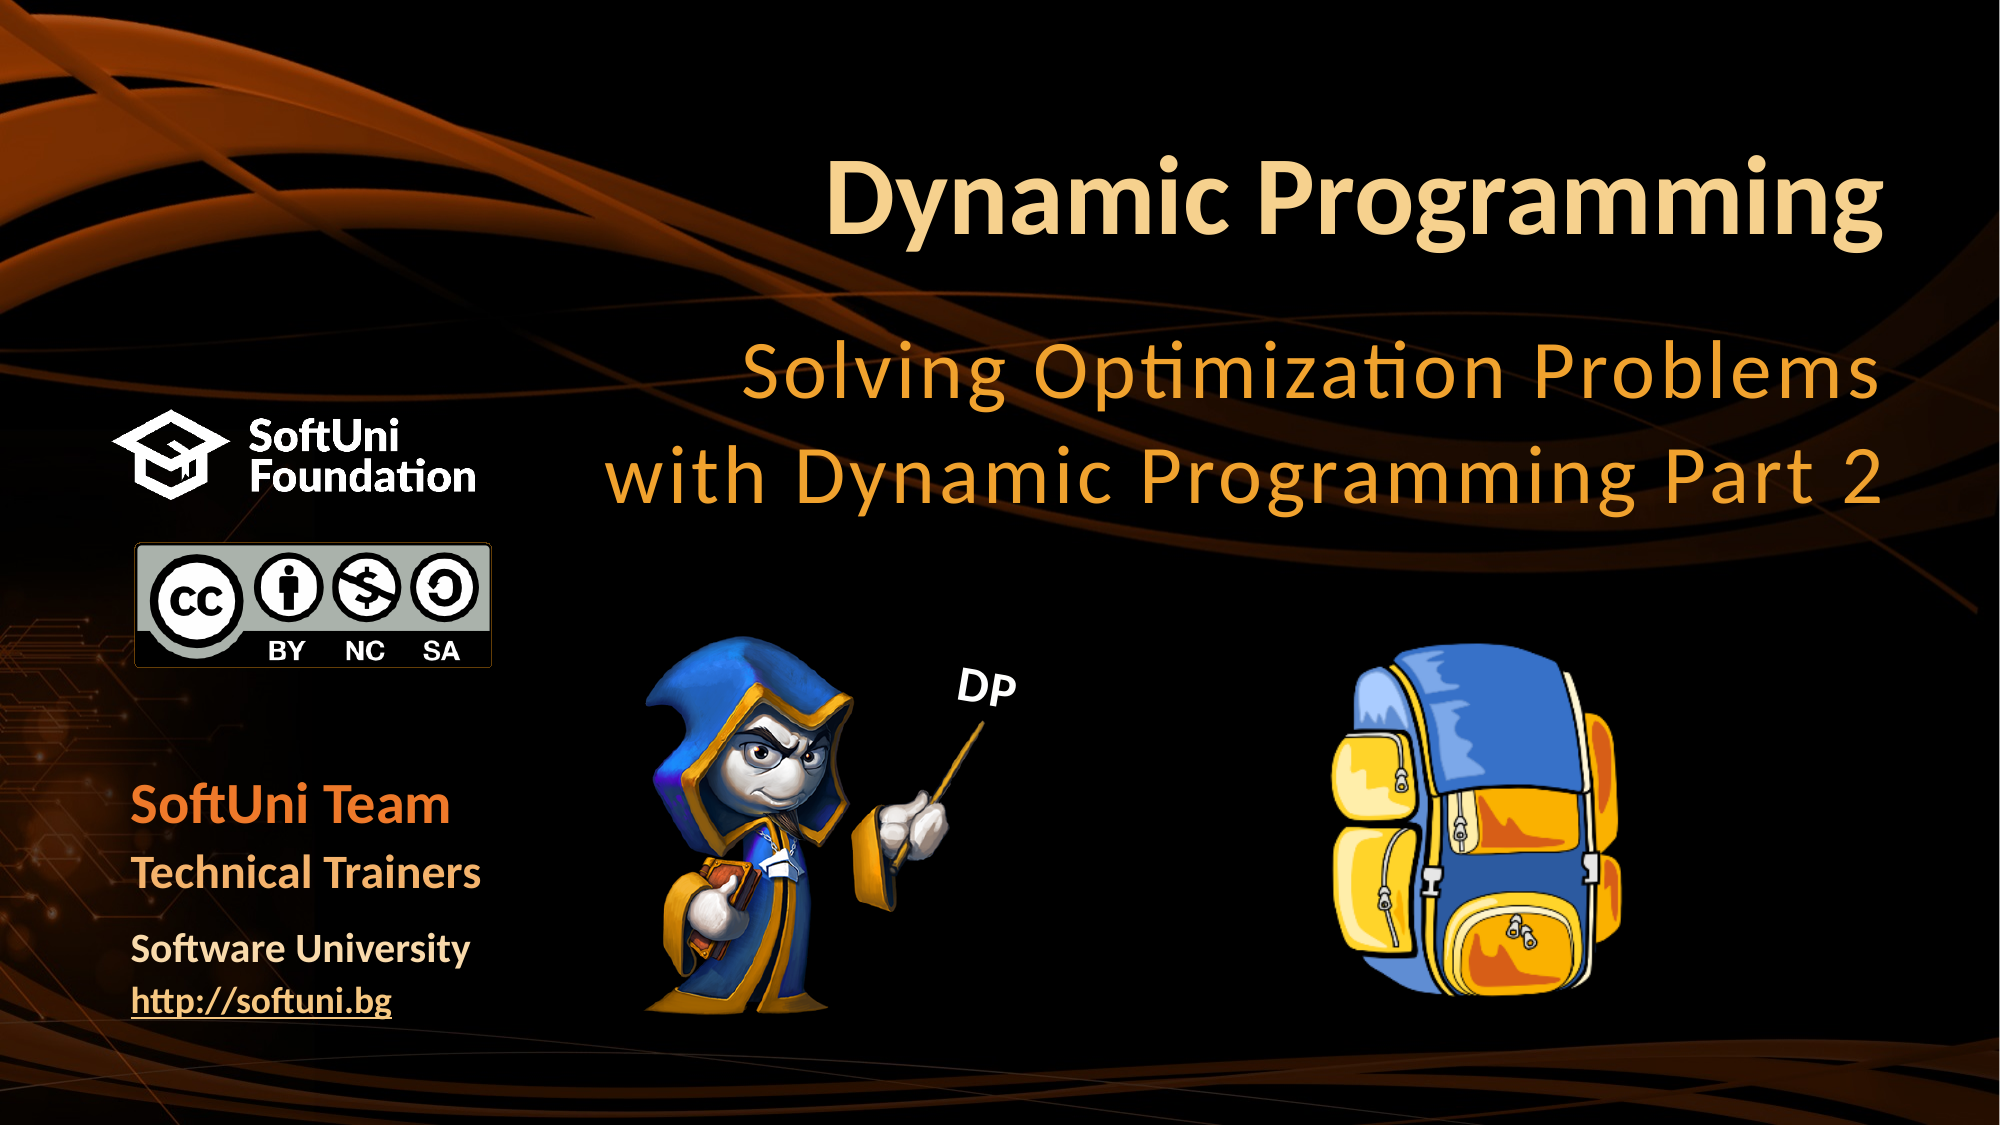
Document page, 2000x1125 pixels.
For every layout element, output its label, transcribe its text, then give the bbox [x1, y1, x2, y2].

list http://softuni.bg [124, 970, 648, 1025]
picture [0, 0, 2000, 1125]
title Dynamic Programming [574, 109, 1886, 288]
text_box DP [988, 656, 1037, 730]
list Technical Trainers [124, 831, 637, 905]
list Software University [124, 914, 637, 970]
list SoftUni Team [124, 754, 637, 831]
subtitle Solving Optimization Problems with Dynamic Programming Part 2 [574, 310, 1886, 570]
